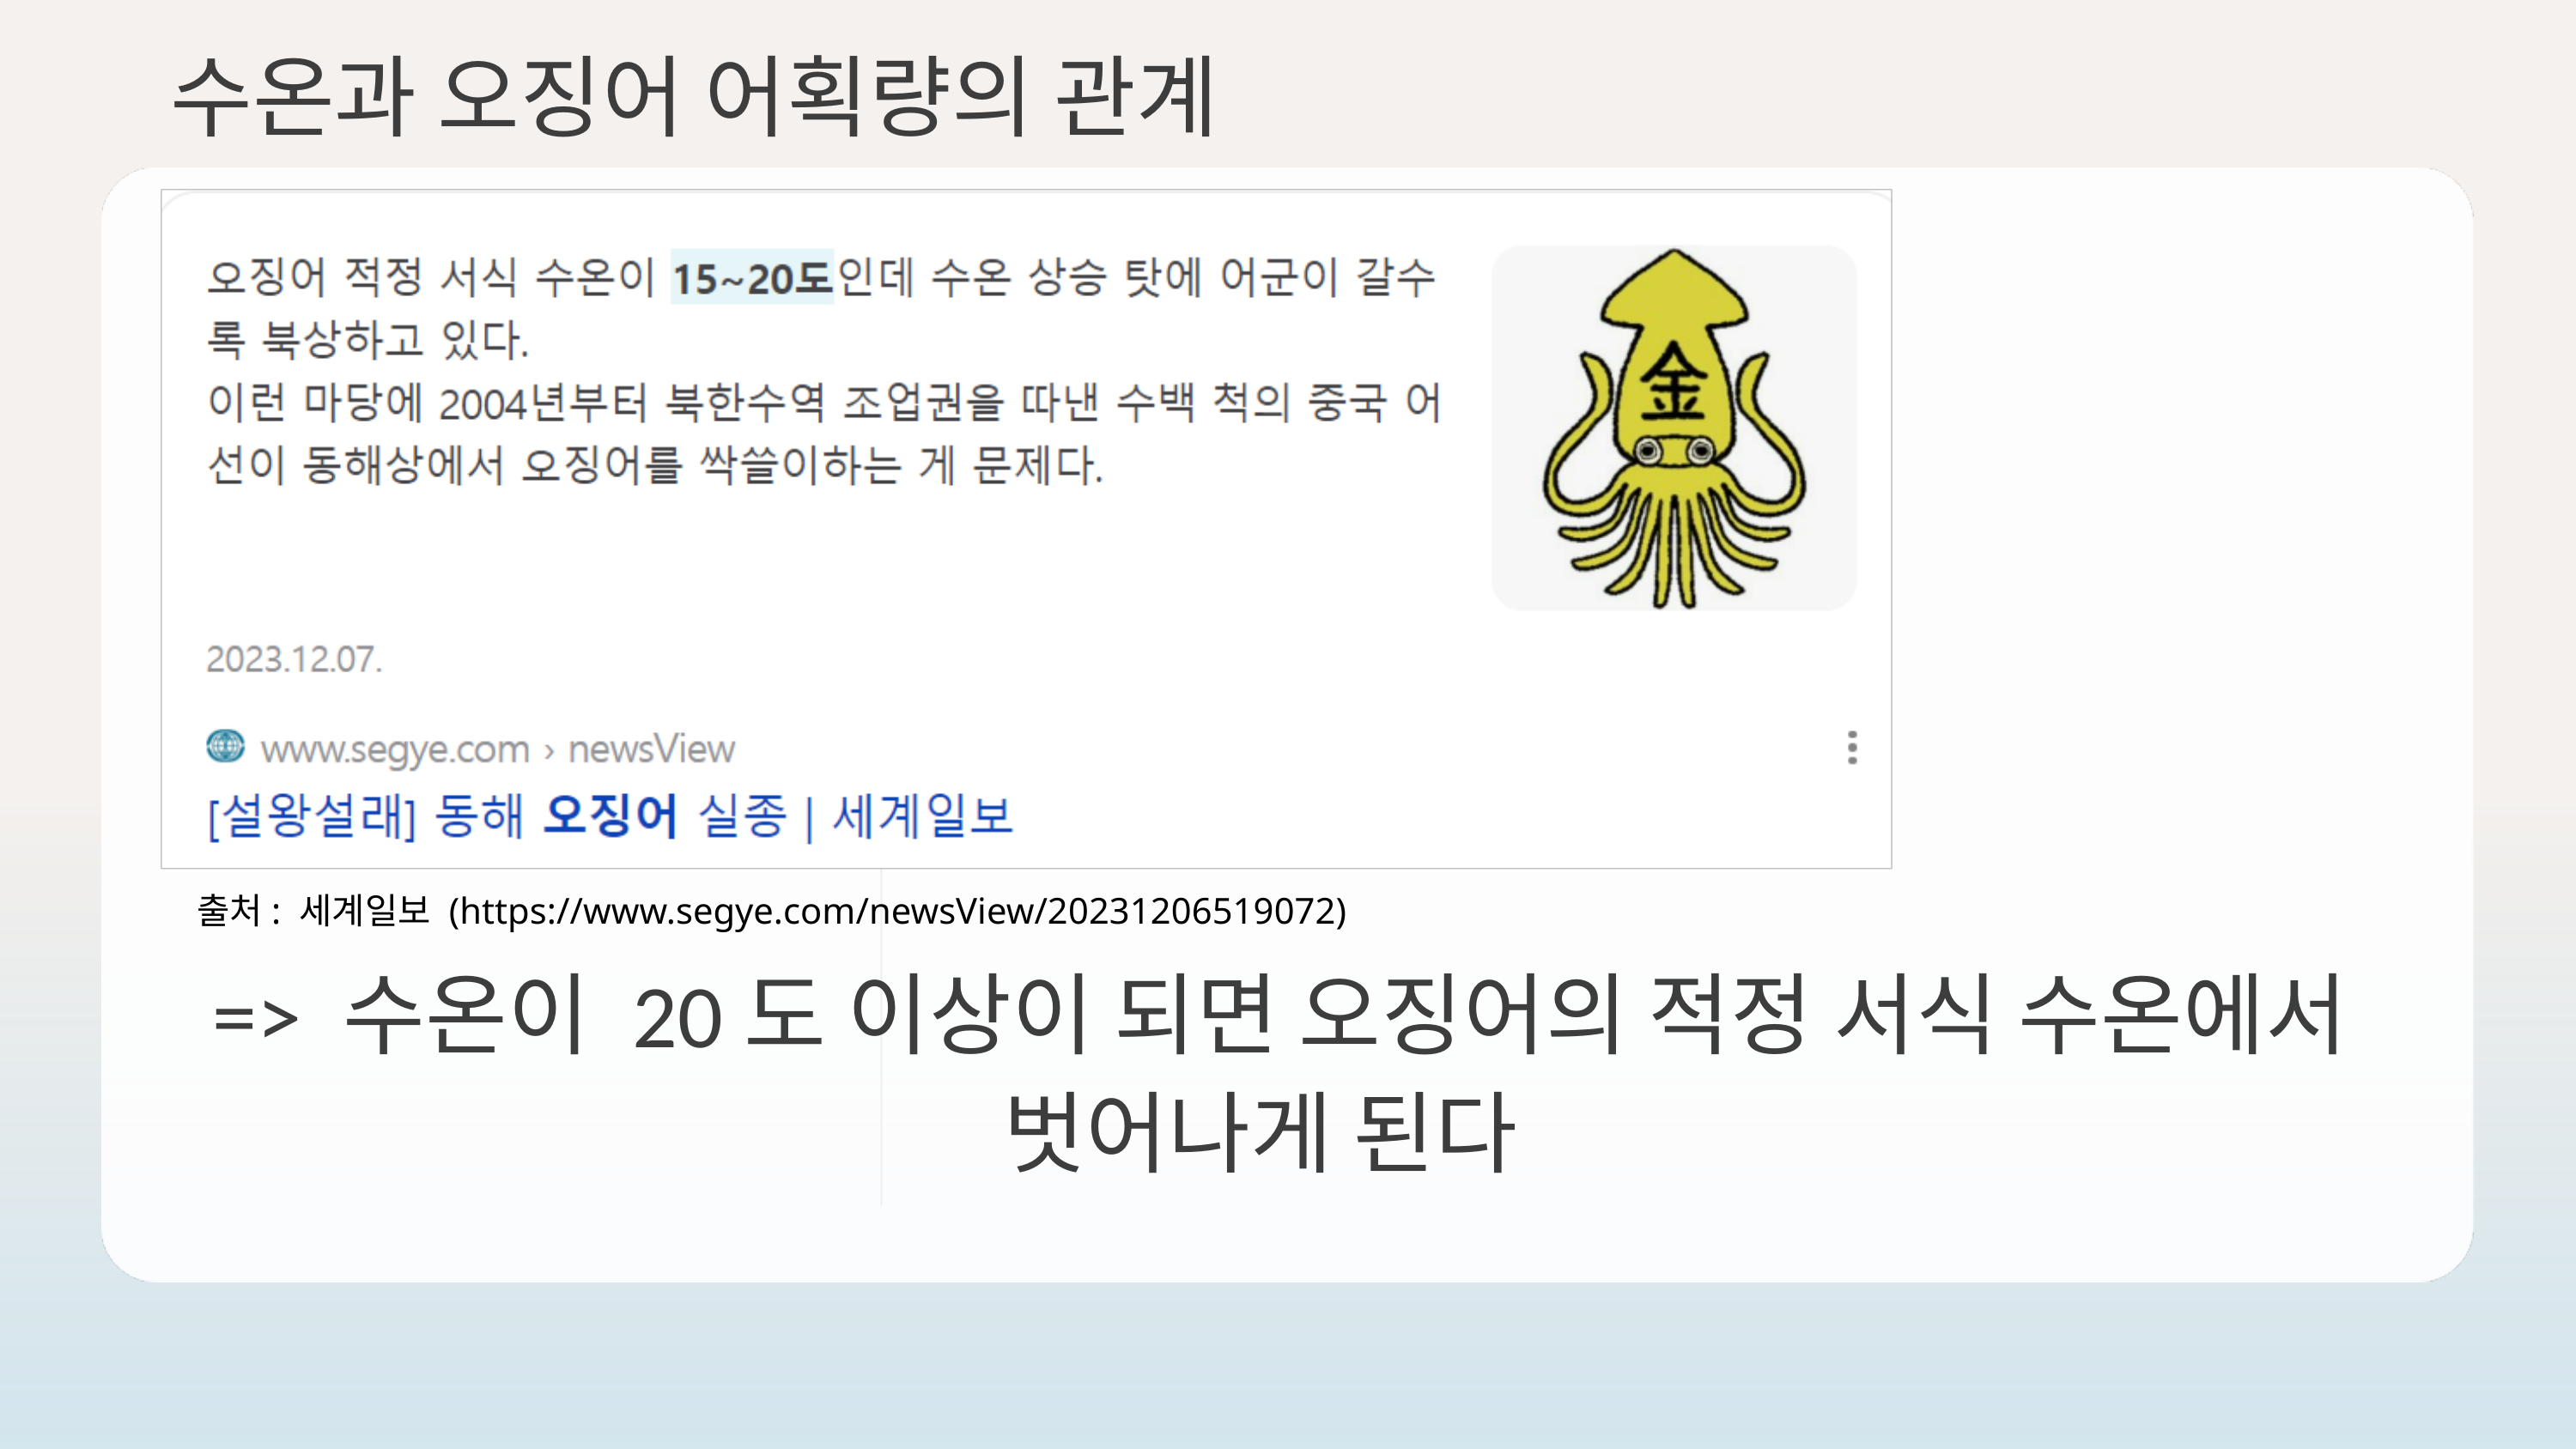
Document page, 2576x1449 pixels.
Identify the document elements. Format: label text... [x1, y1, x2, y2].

picture [0, 167, 2576, 1449]
text_box 수온과 오징어 어획량의 관계 [101, 26, 1288, 151]
